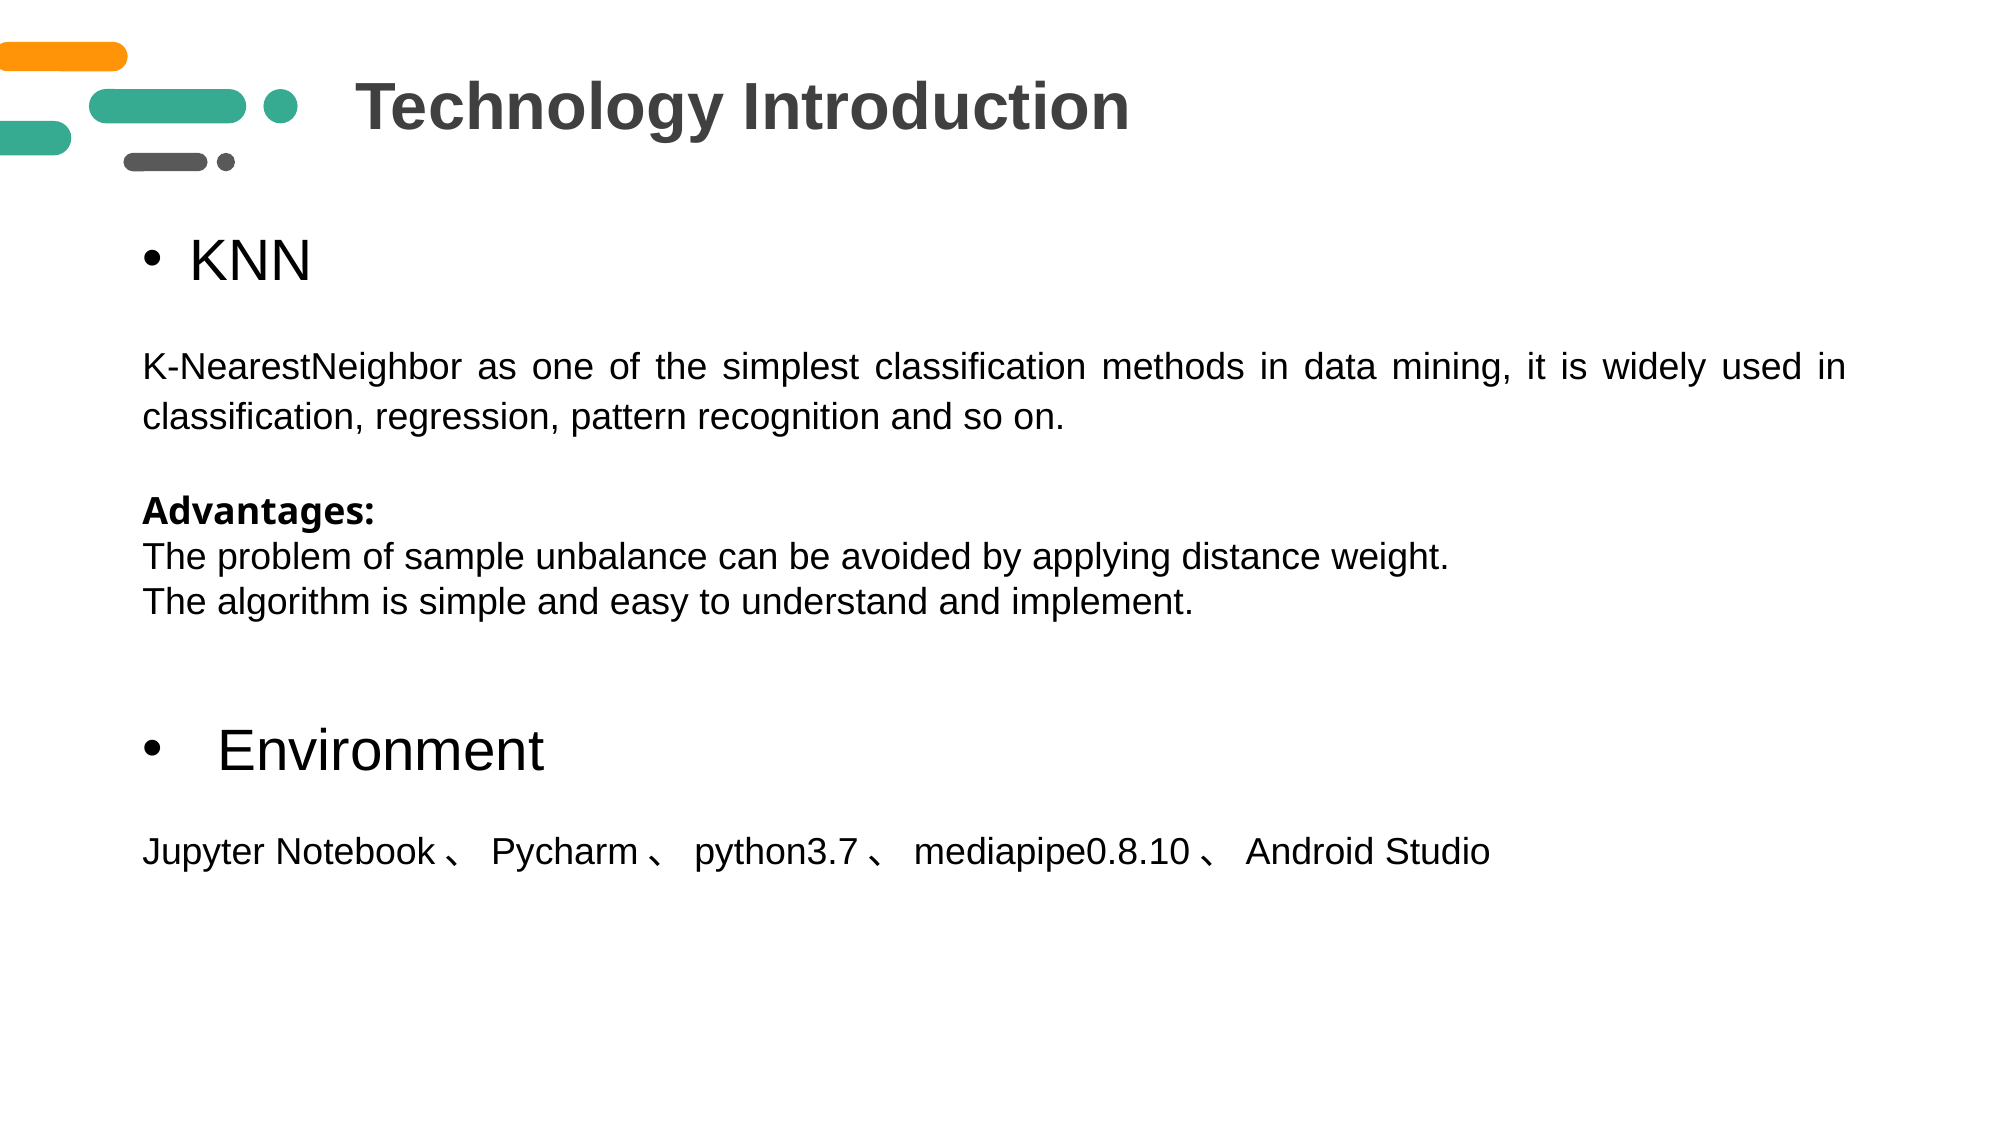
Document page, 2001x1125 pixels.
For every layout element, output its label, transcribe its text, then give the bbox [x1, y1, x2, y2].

text_box KNN K-NearestNeighbor as one of the simplest classification methods in data mining, it is widely used in classification, regression, pattern recognition and so on. Advantages: The problem of sample unbalance can be avoided by applying distance weight. The algorithm is simple and easy to understand and implement. Environment Jupyter Notebook、Pycharm、python3.7、mediapipe0.8.10、Android Studio [127, 214, 1862, 880]
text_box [0, 41, 1150, 172]
